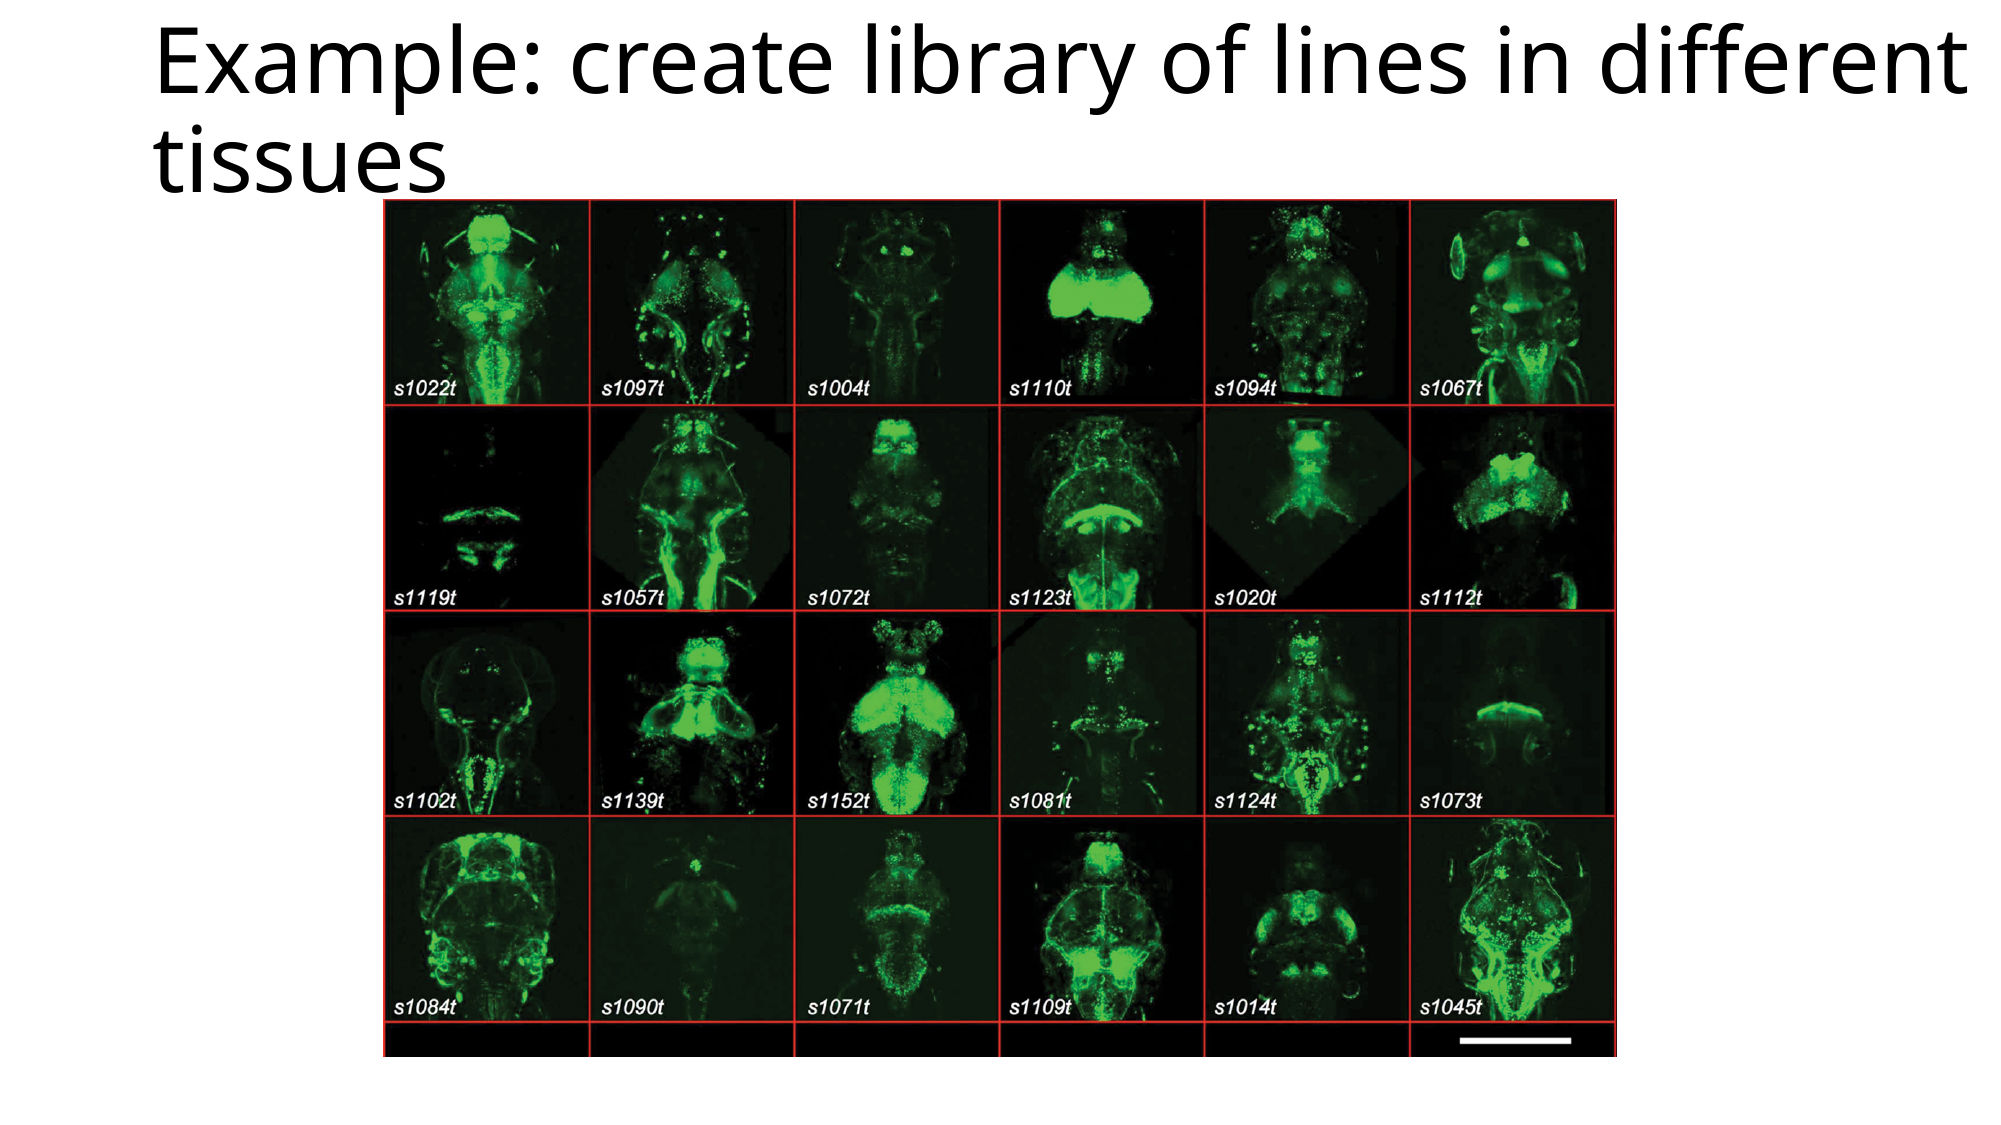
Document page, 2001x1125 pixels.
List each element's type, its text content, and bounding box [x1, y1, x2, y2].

title Example: create library of lines in different tissues [137, 4, 2000, 223]
picture [383, 199, 1617, 1057]
